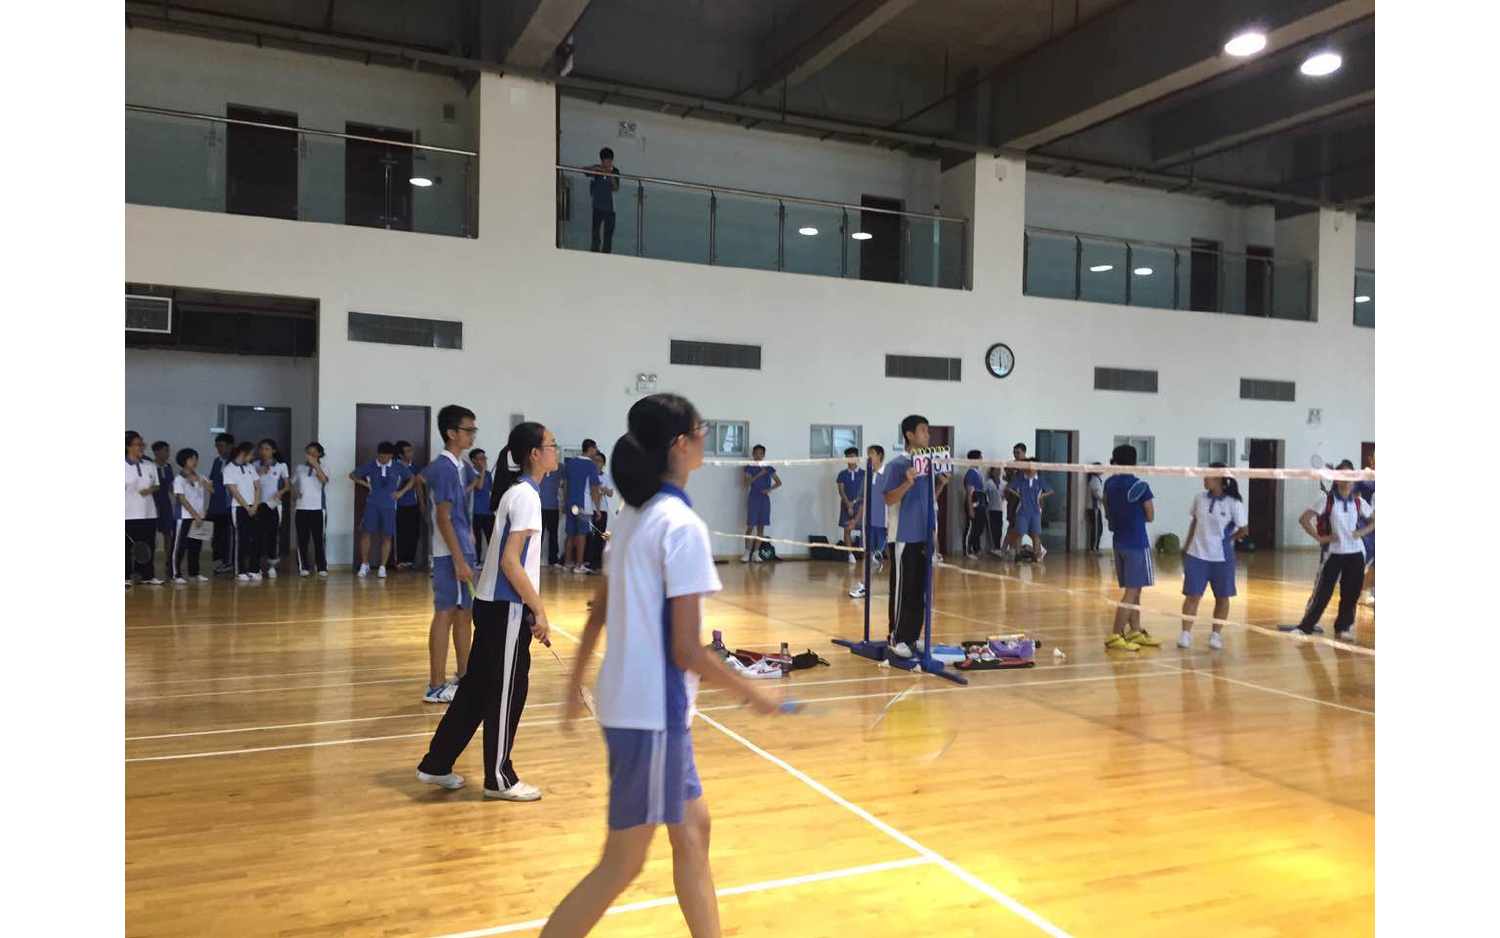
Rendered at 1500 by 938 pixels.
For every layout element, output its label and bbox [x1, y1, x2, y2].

picture [124, 0, 1376, 938]
